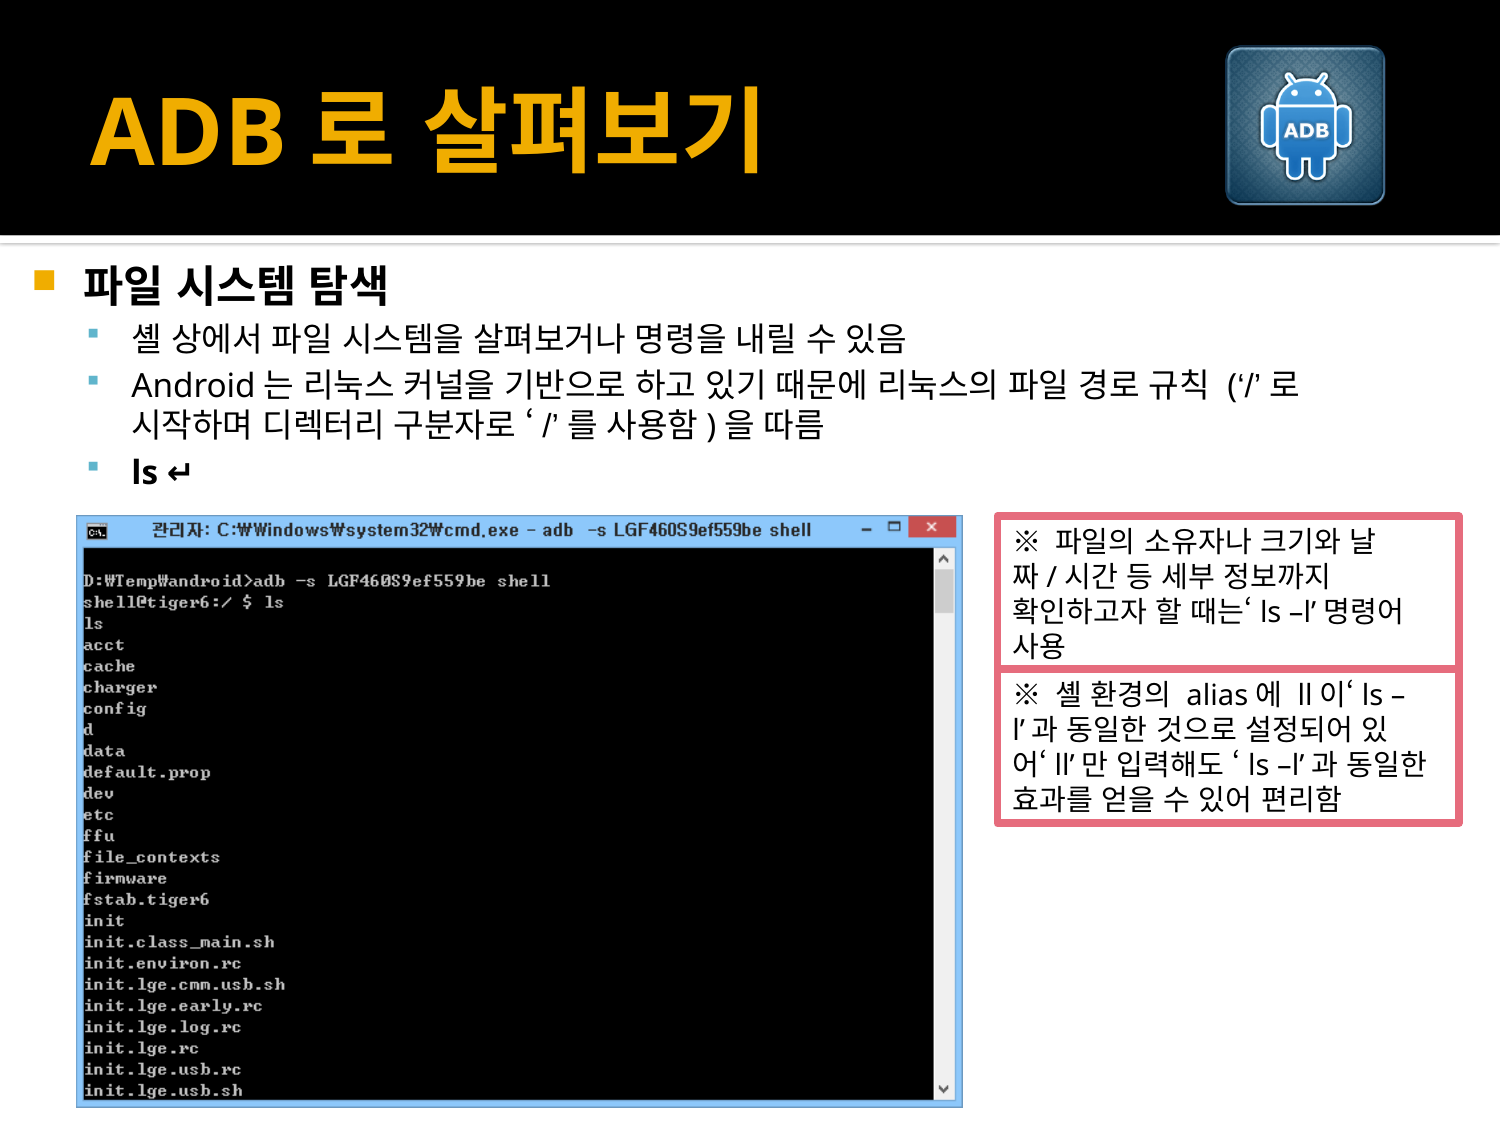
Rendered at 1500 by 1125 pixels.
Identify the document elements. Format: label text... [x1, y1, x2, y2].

picture [76, 515, 963, 1109]
text_box ※ 셸 환경의 alias에 ll이‘ls –l’과 동일한 것으로 설정되어 있어‘ll’만 입력해도 ‘ls –l’과 동일한 효과를 얻을 수 있어 편리함 [994, 665, 1463, 827]
picture [1222, 42, 1388, 209]
list 파일 시스템 탐색 셸 상에서 파일 시스템을 살펴보거나 명령을 내릴 수 있음 Android는 리눅스 커널을 기반으로 하고 있기 때문에 리눅스의 파일 경로 규칙 (‘/’로 시작하며 디렉터리 구분자로 ‘/’를 사용함)을 따름 ls ↵ [2, 243, 1353, 1125]
title ADB로 살펴보기 [75, 25, 1425, 231]
text_box ※ 파일의 소유자나 크기와 날짜/시간 등 세부 정보까지 확인하고자 할 때는‘ls –l’명령어 사용 [994, 512, 1463, 666]
